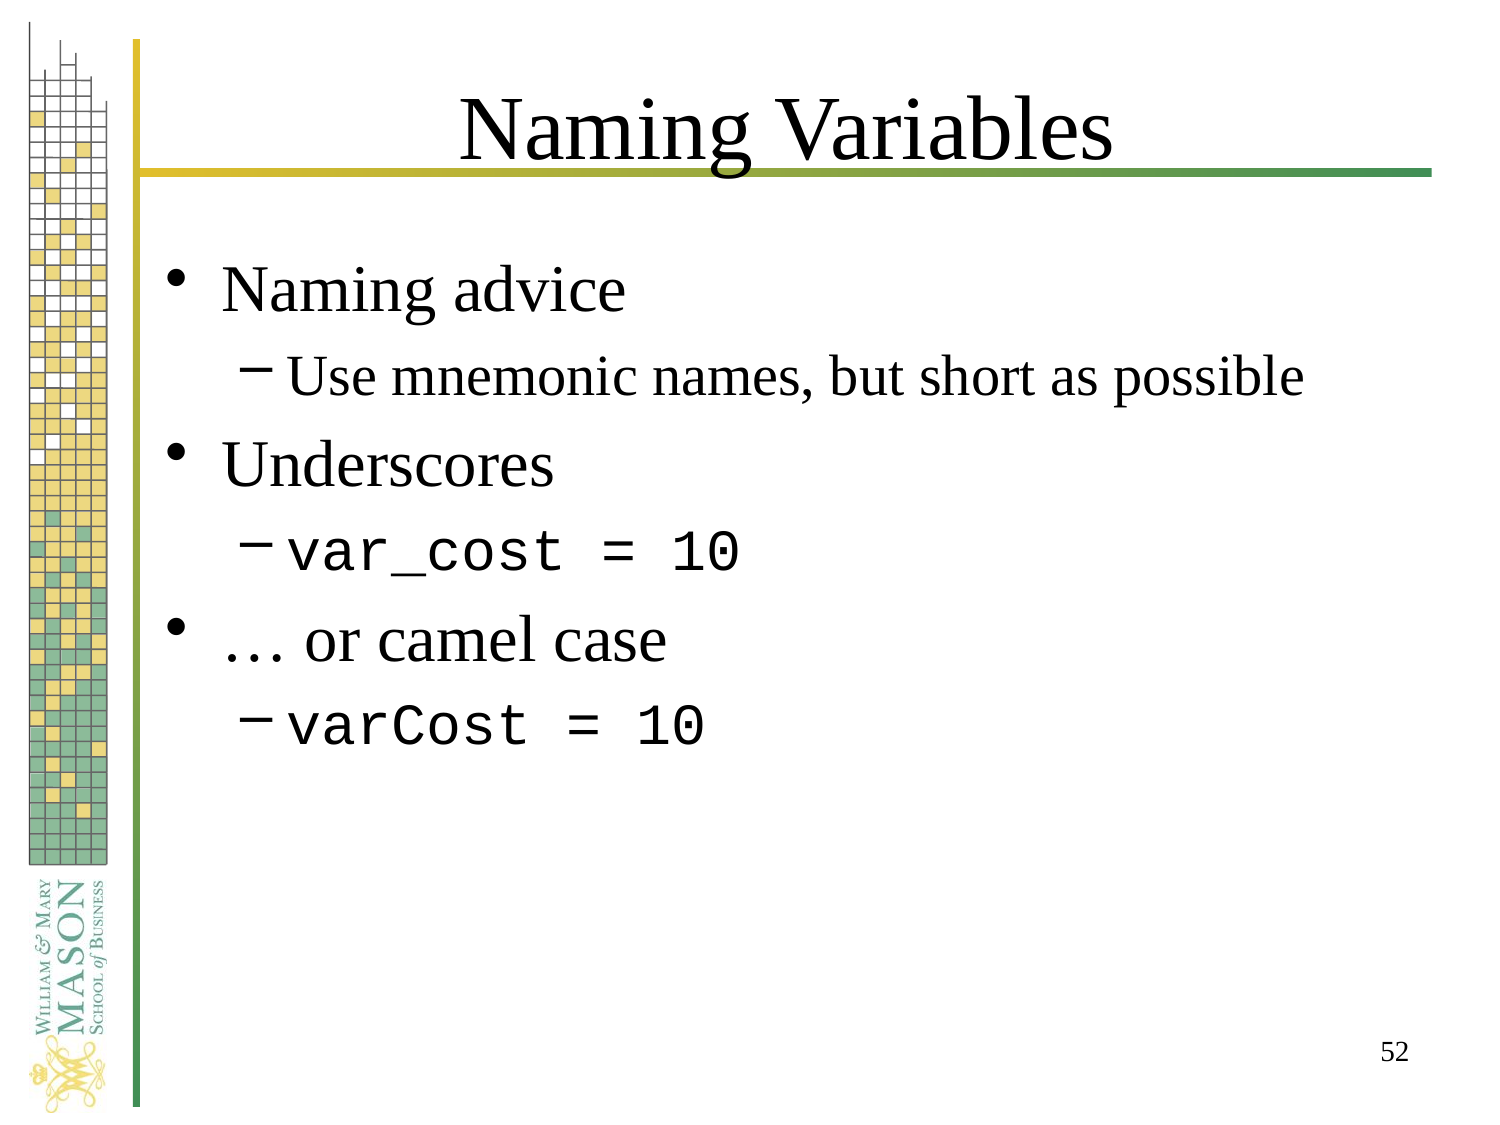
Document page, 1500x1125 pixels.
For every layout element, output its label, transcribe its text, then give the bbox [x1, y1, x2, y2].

list Naming advice Use mnemonic names, but short as possible Underscores var_cost = 10 … or camel case varCost = 10 [150, 237, 1425, 1005]
slide_number 52 [1048, 1024, 1426, 1103]
table_cell Greater than [29, 879, 107, 1113]
title Naming Variables [150, 45, 1425, 200]
